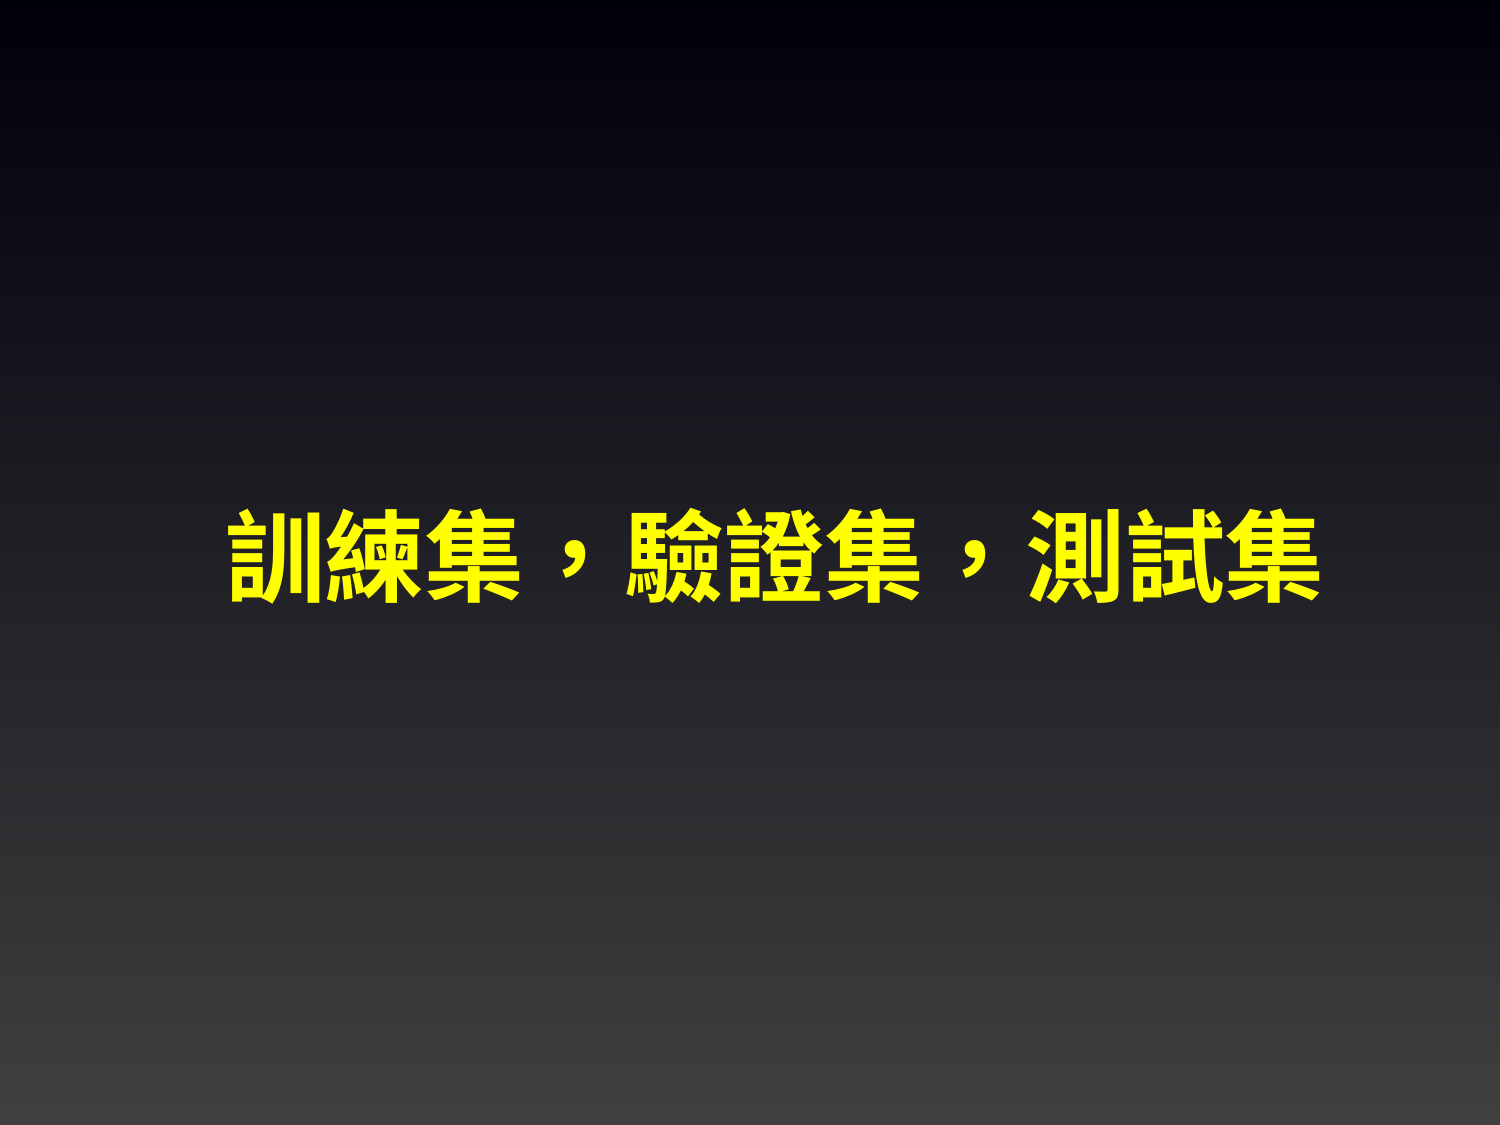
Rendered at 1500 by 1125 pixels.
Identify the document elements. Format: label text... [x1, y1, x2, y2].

text_box 訓練集，驗證集，測試集 [137, 487, 1413, 623]
